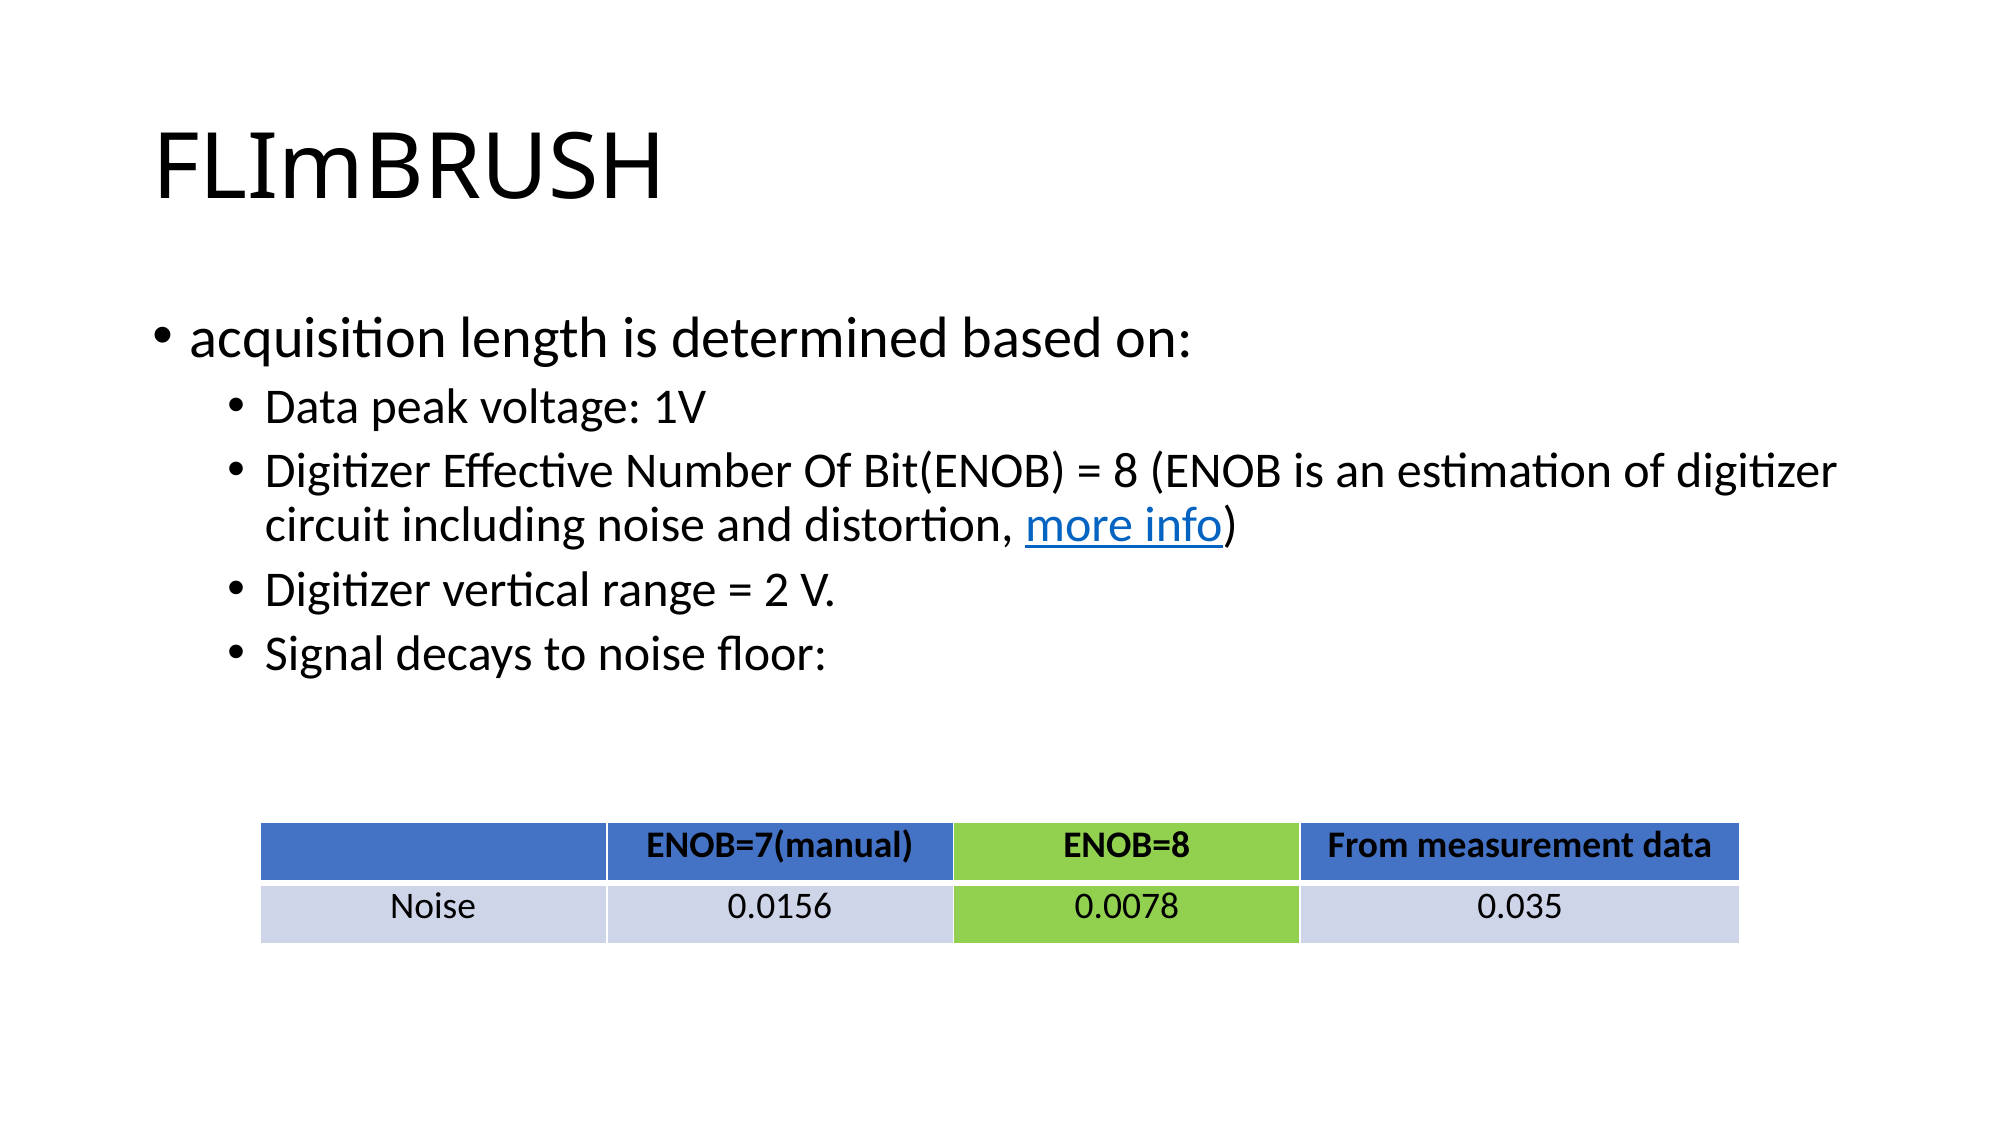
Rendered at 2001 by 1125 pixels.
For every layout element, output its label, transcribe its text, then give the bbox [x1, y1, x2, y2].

title FLImBRUSH [137, 59, 1863, 278]
table_cell 0.0078 [954, 886, 1299, 943]
table_cell 0.035 [1301, 886, 1739, 943]
table_header From measurement data [1301, 823, 1739, 880]
table_header ENOB=8 [954, 823, 1299, 880]
table_cell 0.0156 [608, 886, 953, 943]
table_cell Noise [261, 886, 606, 943]
table_header ENOB=7(manual) [608, 823, 953, 880]
table_header [261, 823, 606, 880]
